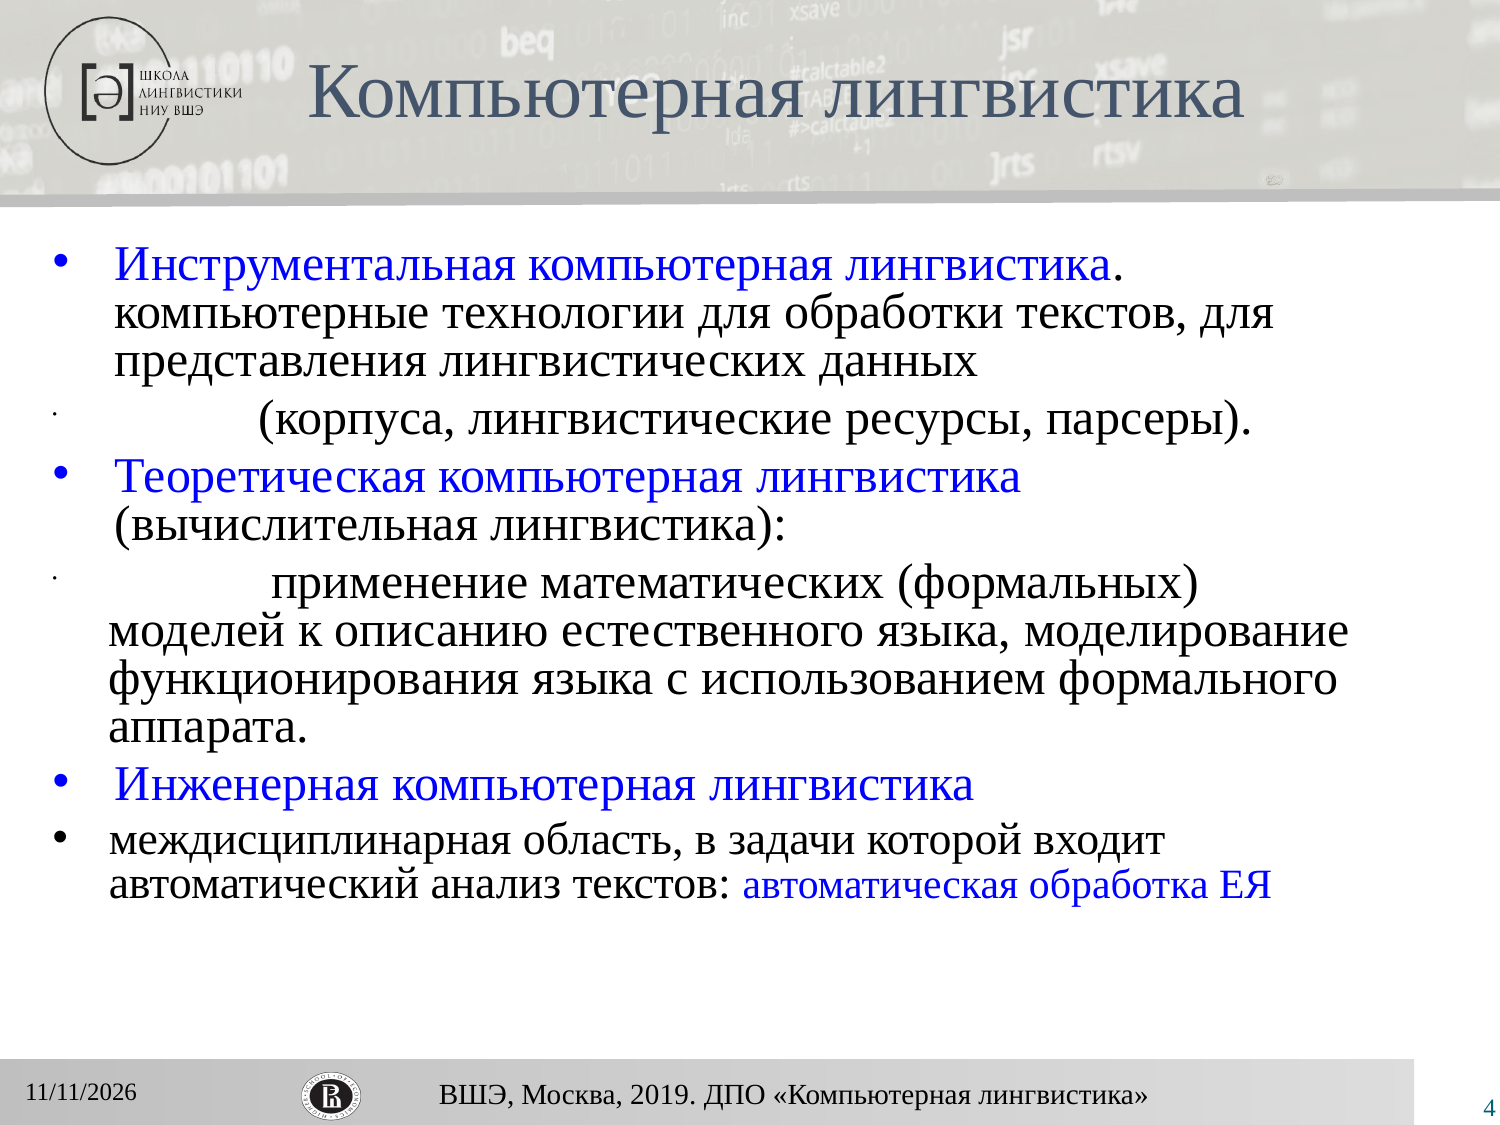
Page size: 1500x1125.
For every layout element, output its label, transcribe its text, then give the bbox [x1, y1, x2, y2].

picture [0, 0, 1500, 194]
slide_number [10, 1060, 162, 1121]
slide_number 4 [1370, 1061, 1496, 1122]
picture [301, 1072, 361, 1121]
title Компьютерная лингвистика [307, 24, 1468, 135]
list Инструментальная компьютерная лингвистика. компьютерные технологии для обработки текстов, для представления лингвистических данных (корпуса, лингвистические ресурсы, парсеры). Теоретическая компьютерная лингвистика (вычислительная лингвистика): применение математических (формальных) моделей к описанию естественного языка, моделирование функционирования языка с использованием формального аппарата. Инженерная компьютерная лингвистика междисциплинарная область, в задачи которой входит автоматический анализ текстов: автоматическая обработка ЕЯ [37, 234, 1388, 955]
